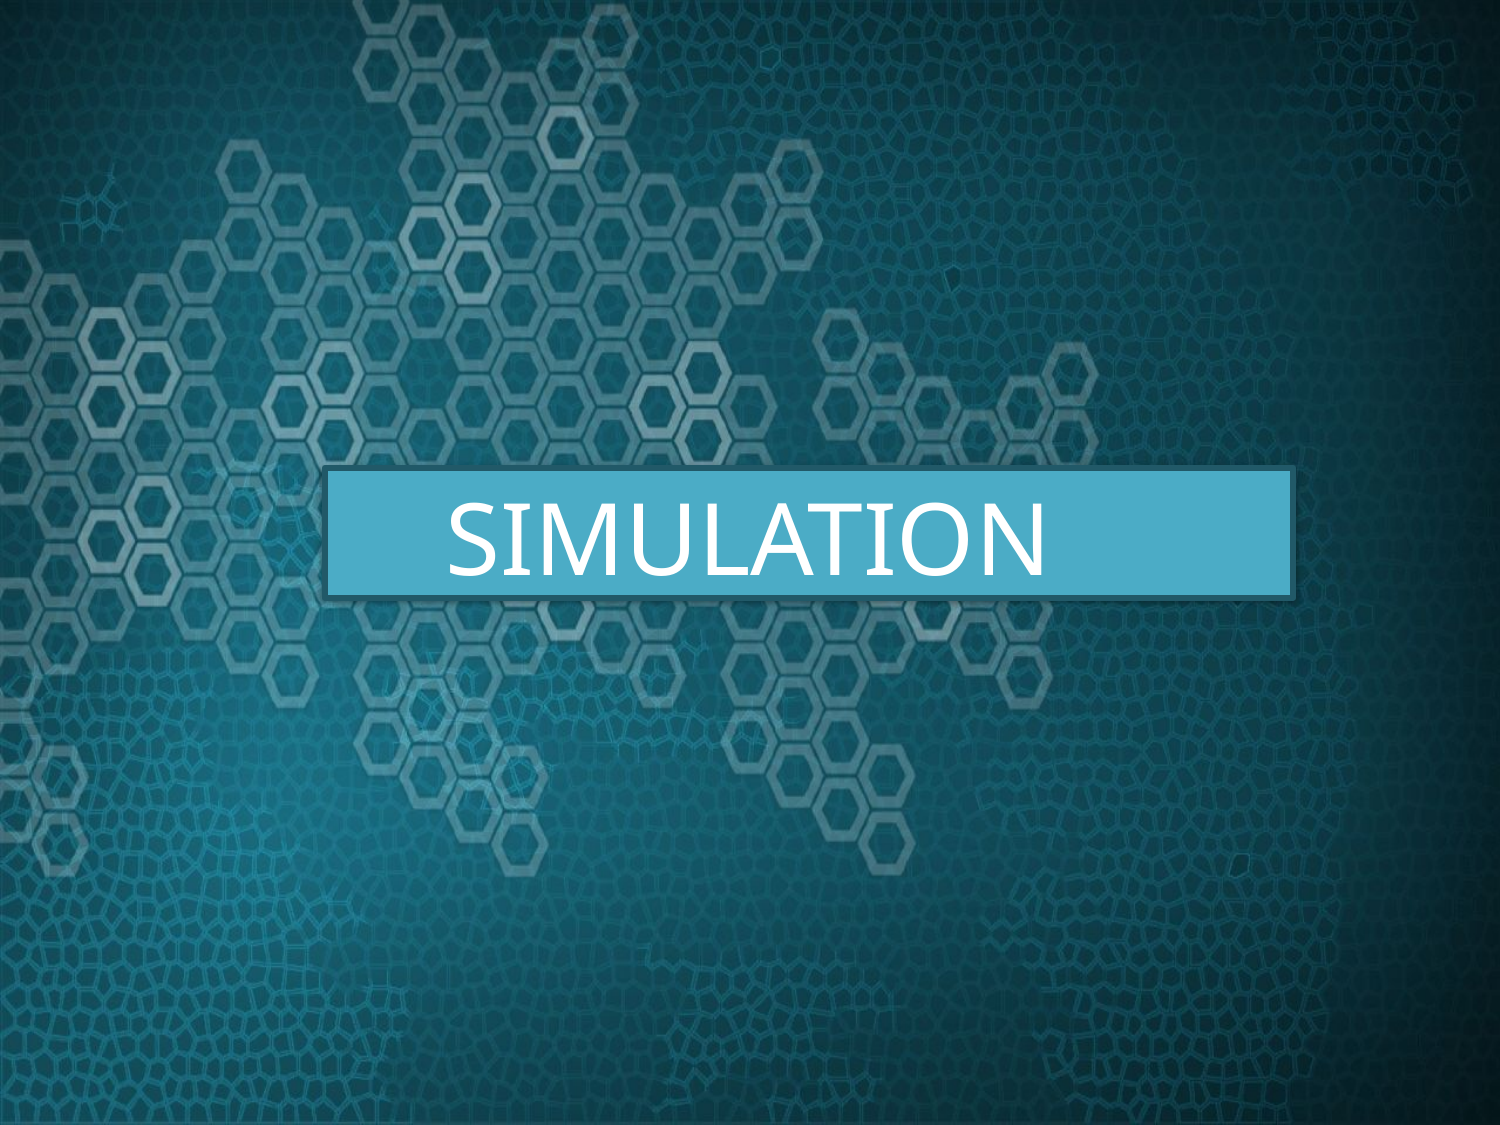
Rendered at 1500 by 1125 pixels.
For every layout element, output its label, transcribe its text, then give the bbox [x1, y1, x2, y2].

text_box SIMULATION [430, 468, 1386, 603]
text_box [322, 465, 1296, 601]
picture [0, 0, 1500, 1125]
